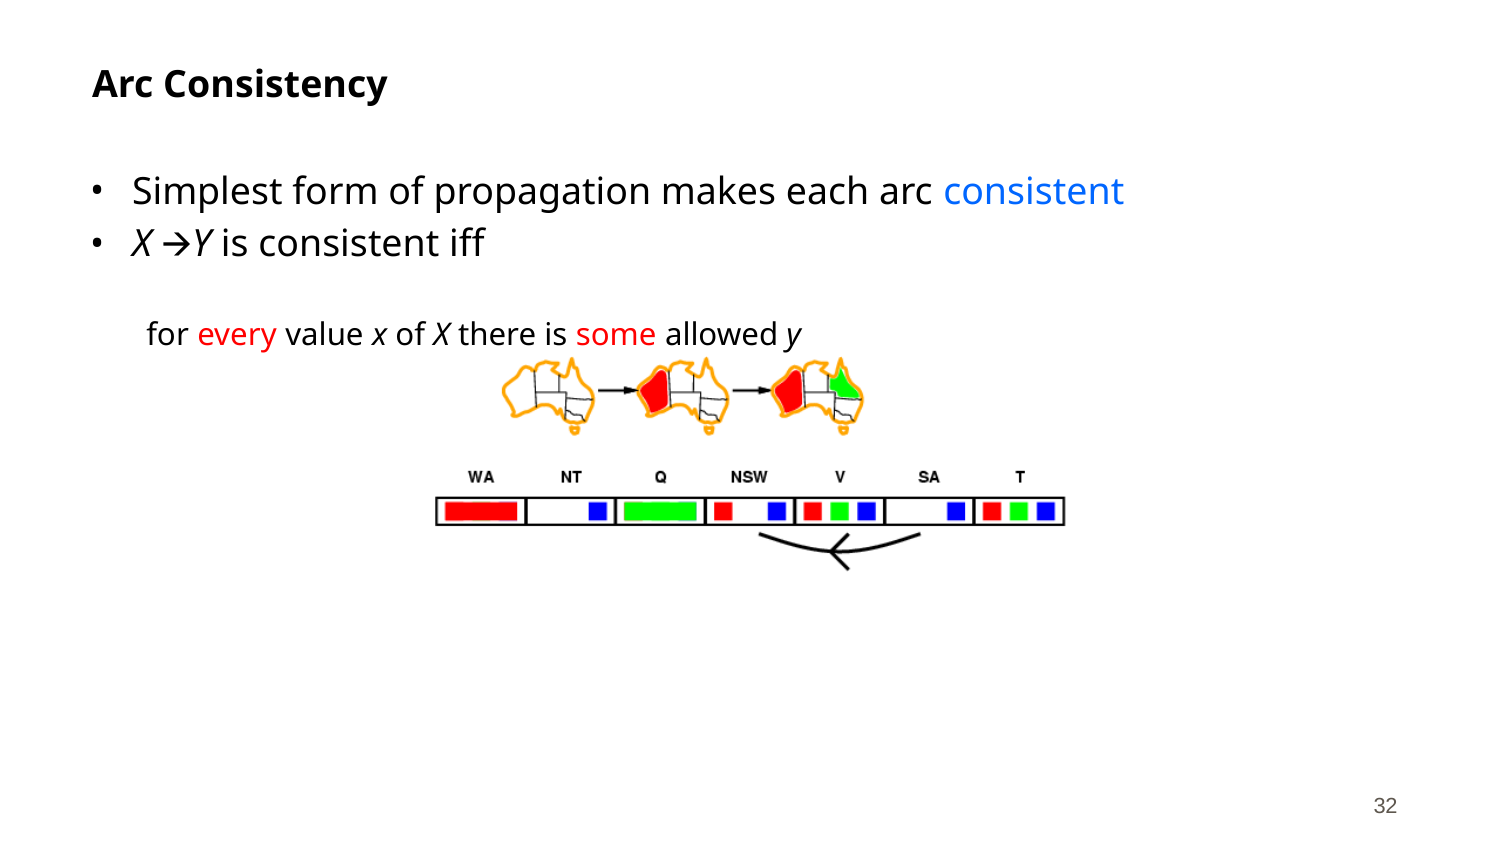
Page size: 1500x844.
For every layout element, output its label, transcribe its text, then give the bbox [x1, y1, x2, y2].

list Simplest form of propagation makes each arc consistent X 🡪Y is consistent iff for every value x of X there is some allowed y [75, 159, 1417, 746]
slide_number 32 [1100, 768, 1413, 826]
title Arc Consistency [77, 28, 1415, 113]
picture [433, 356, 1066, 574]
